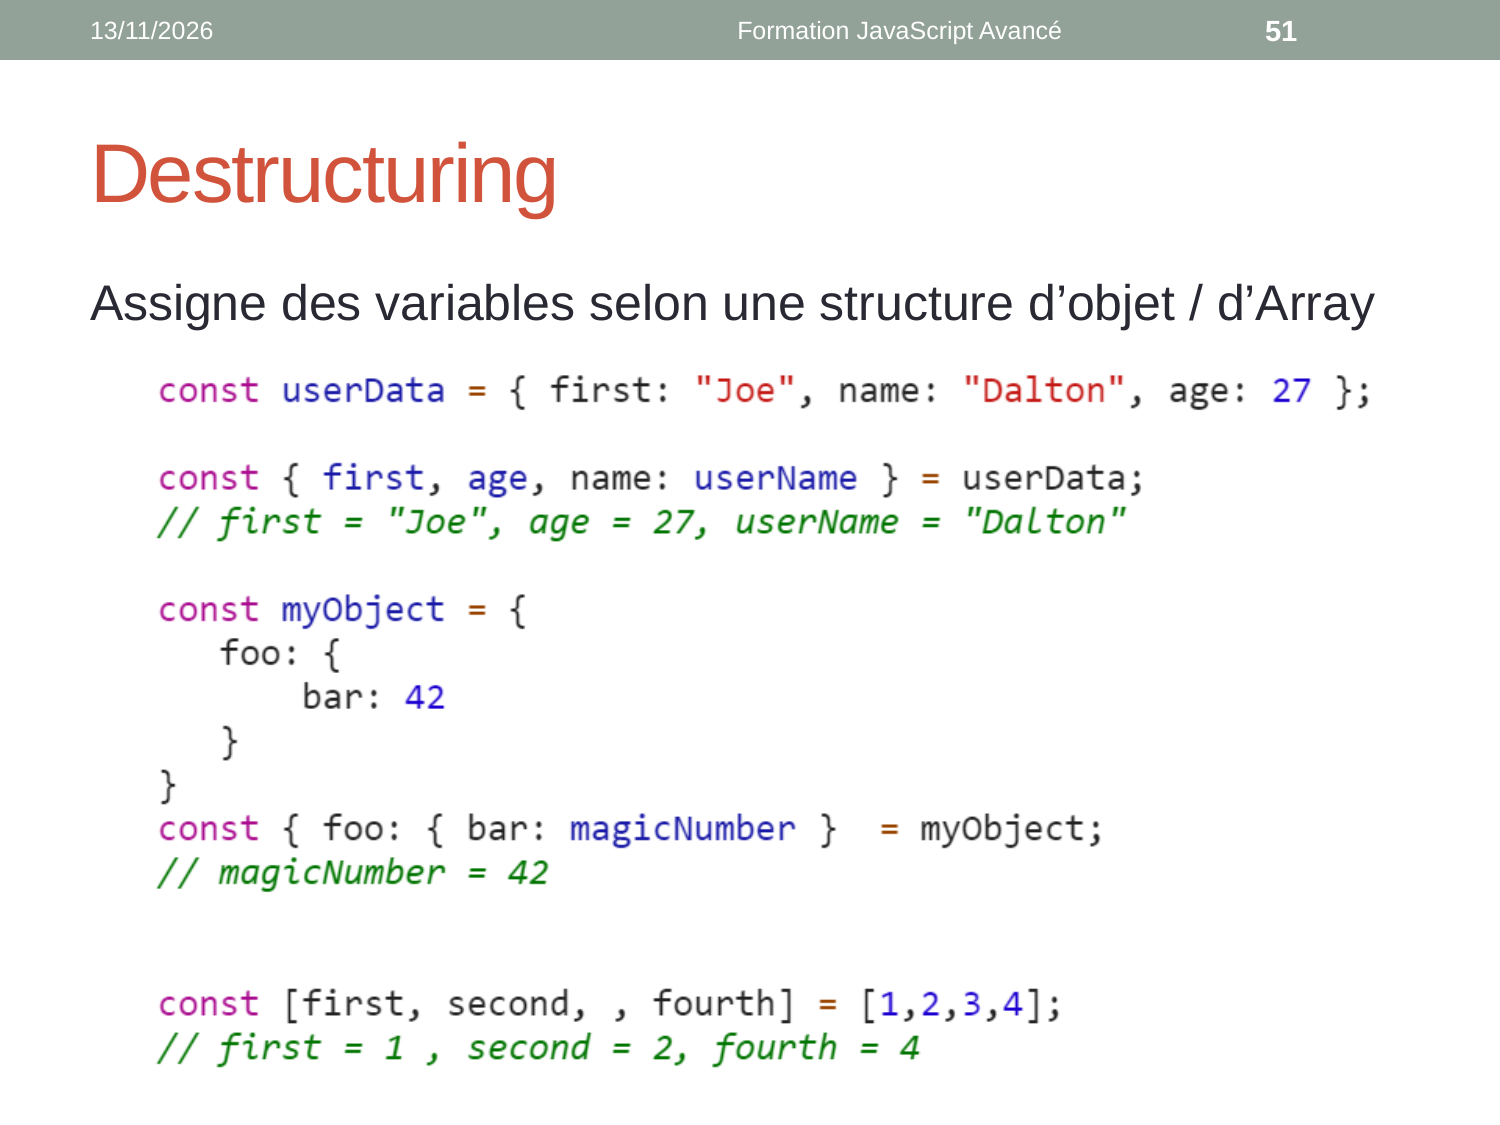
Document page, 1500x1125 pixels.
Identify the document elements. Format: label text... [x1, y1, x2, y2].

picture [142, 360, 1389, 1083]
title Destructuring [75, 87, 1425, 250]
list Assigne des variables selon une structure d’objet / d’Array [75, 262, 1425, 1063]
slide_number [75, 3, 550, 57]
slide_number 51 [1250, 3, 1425, 57]
footer Formation JavaScript Avancé [562, 3, 1238, 57]
